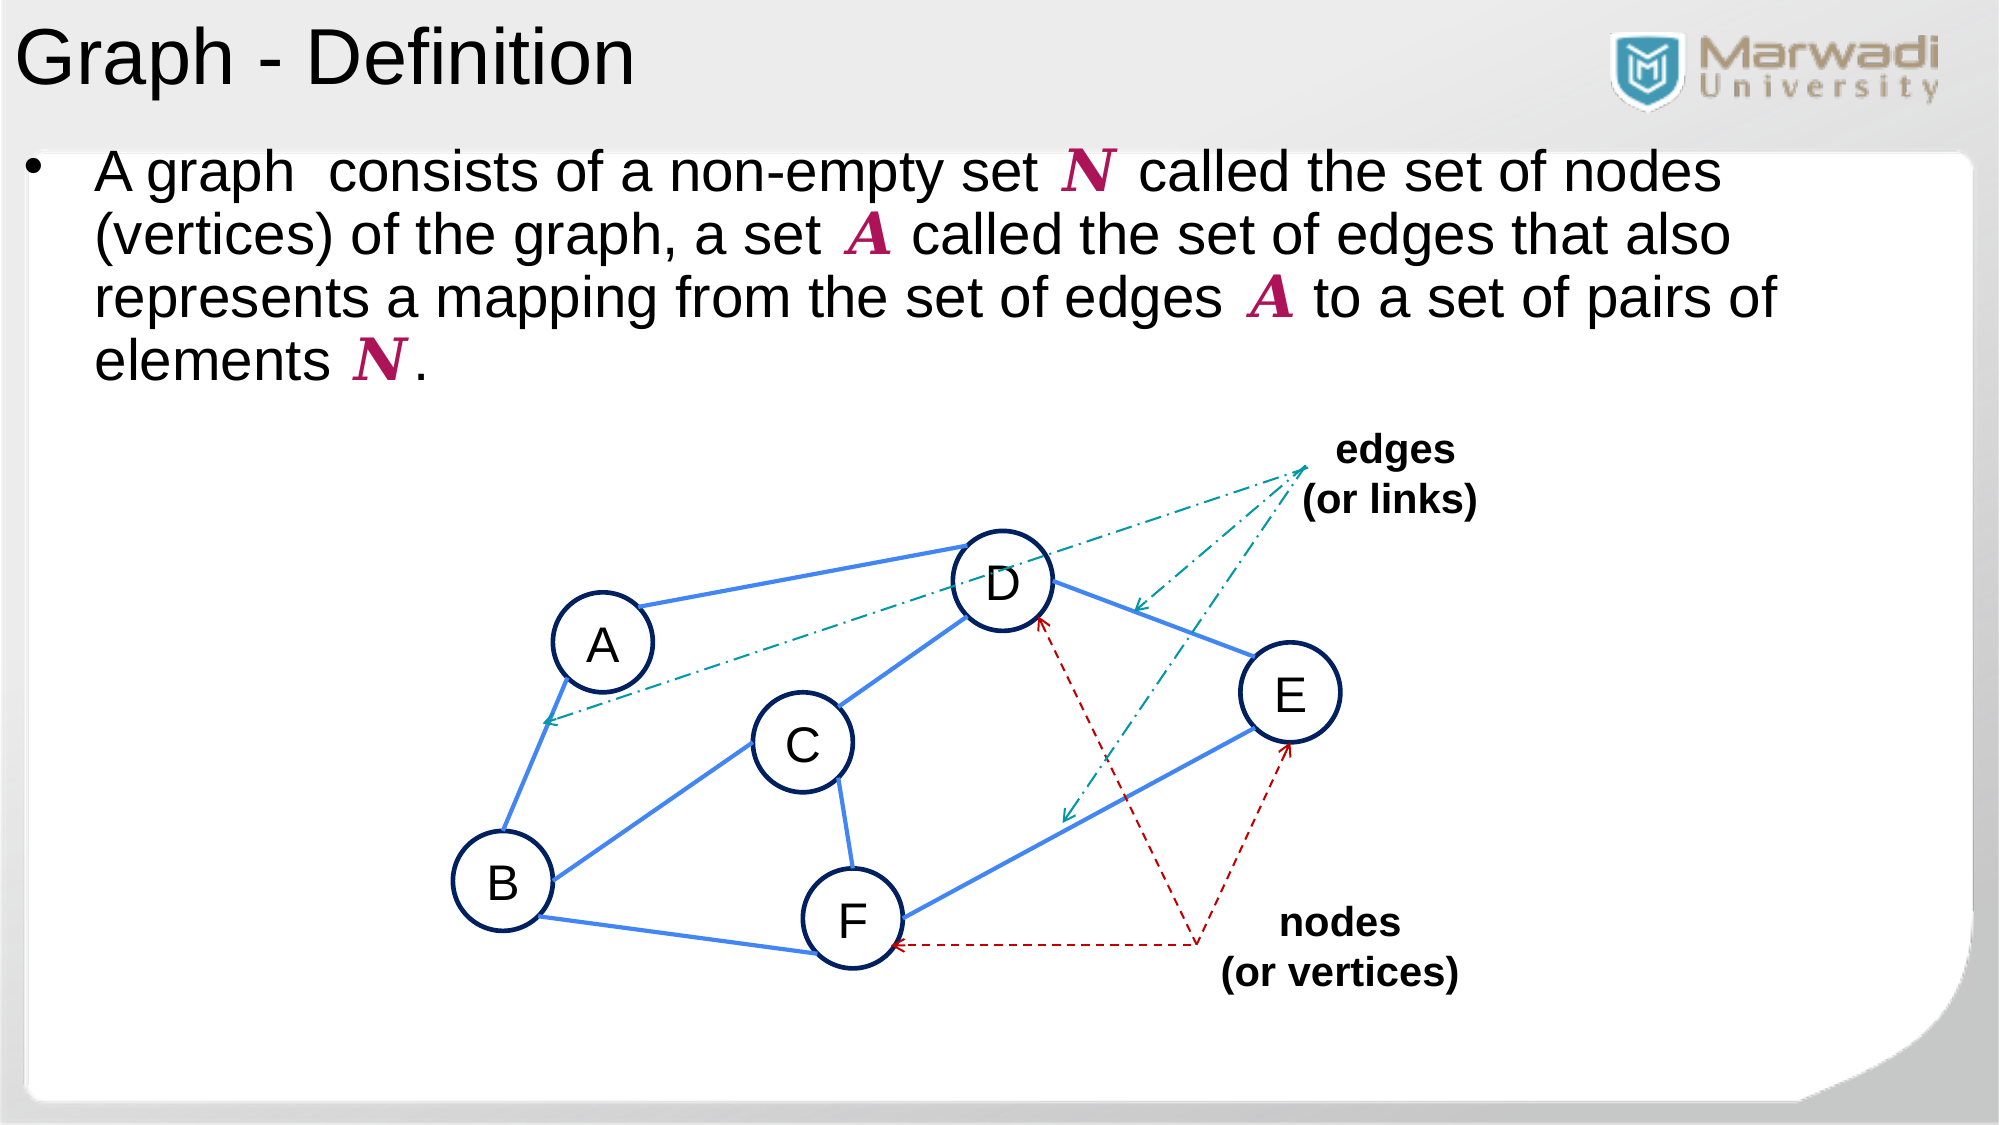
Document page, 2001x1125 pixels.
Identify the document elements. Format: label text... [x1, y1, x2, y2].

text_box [537, 915, 818, 954]
title Graph - Definition [0, 0, 2000, 117]
picture [0, 117, 1999, 1125]
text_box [552, 742, 754, 882]
text_box F [800, 866, 905, 971]
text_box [902, 732, 1032, 919]
text_box E [1311, 645, 1343, 741]
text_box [542, 467, 1309, 724]
text_box B [450, 829, 555, 933]
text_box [1196, 832, 1291, 946]
text_box nodes (or vertices) [1196, 887, 1484, 1002]
text_box edges (or links) [1277, 414, 1515, 530]
text_box C [750, 732, 855, 795]
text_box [1037, 732, 1191, 946]
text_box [837, 777, 854, 869]
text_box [1062, 732, 1307, 824]
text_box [502, 677, 568, 832]
